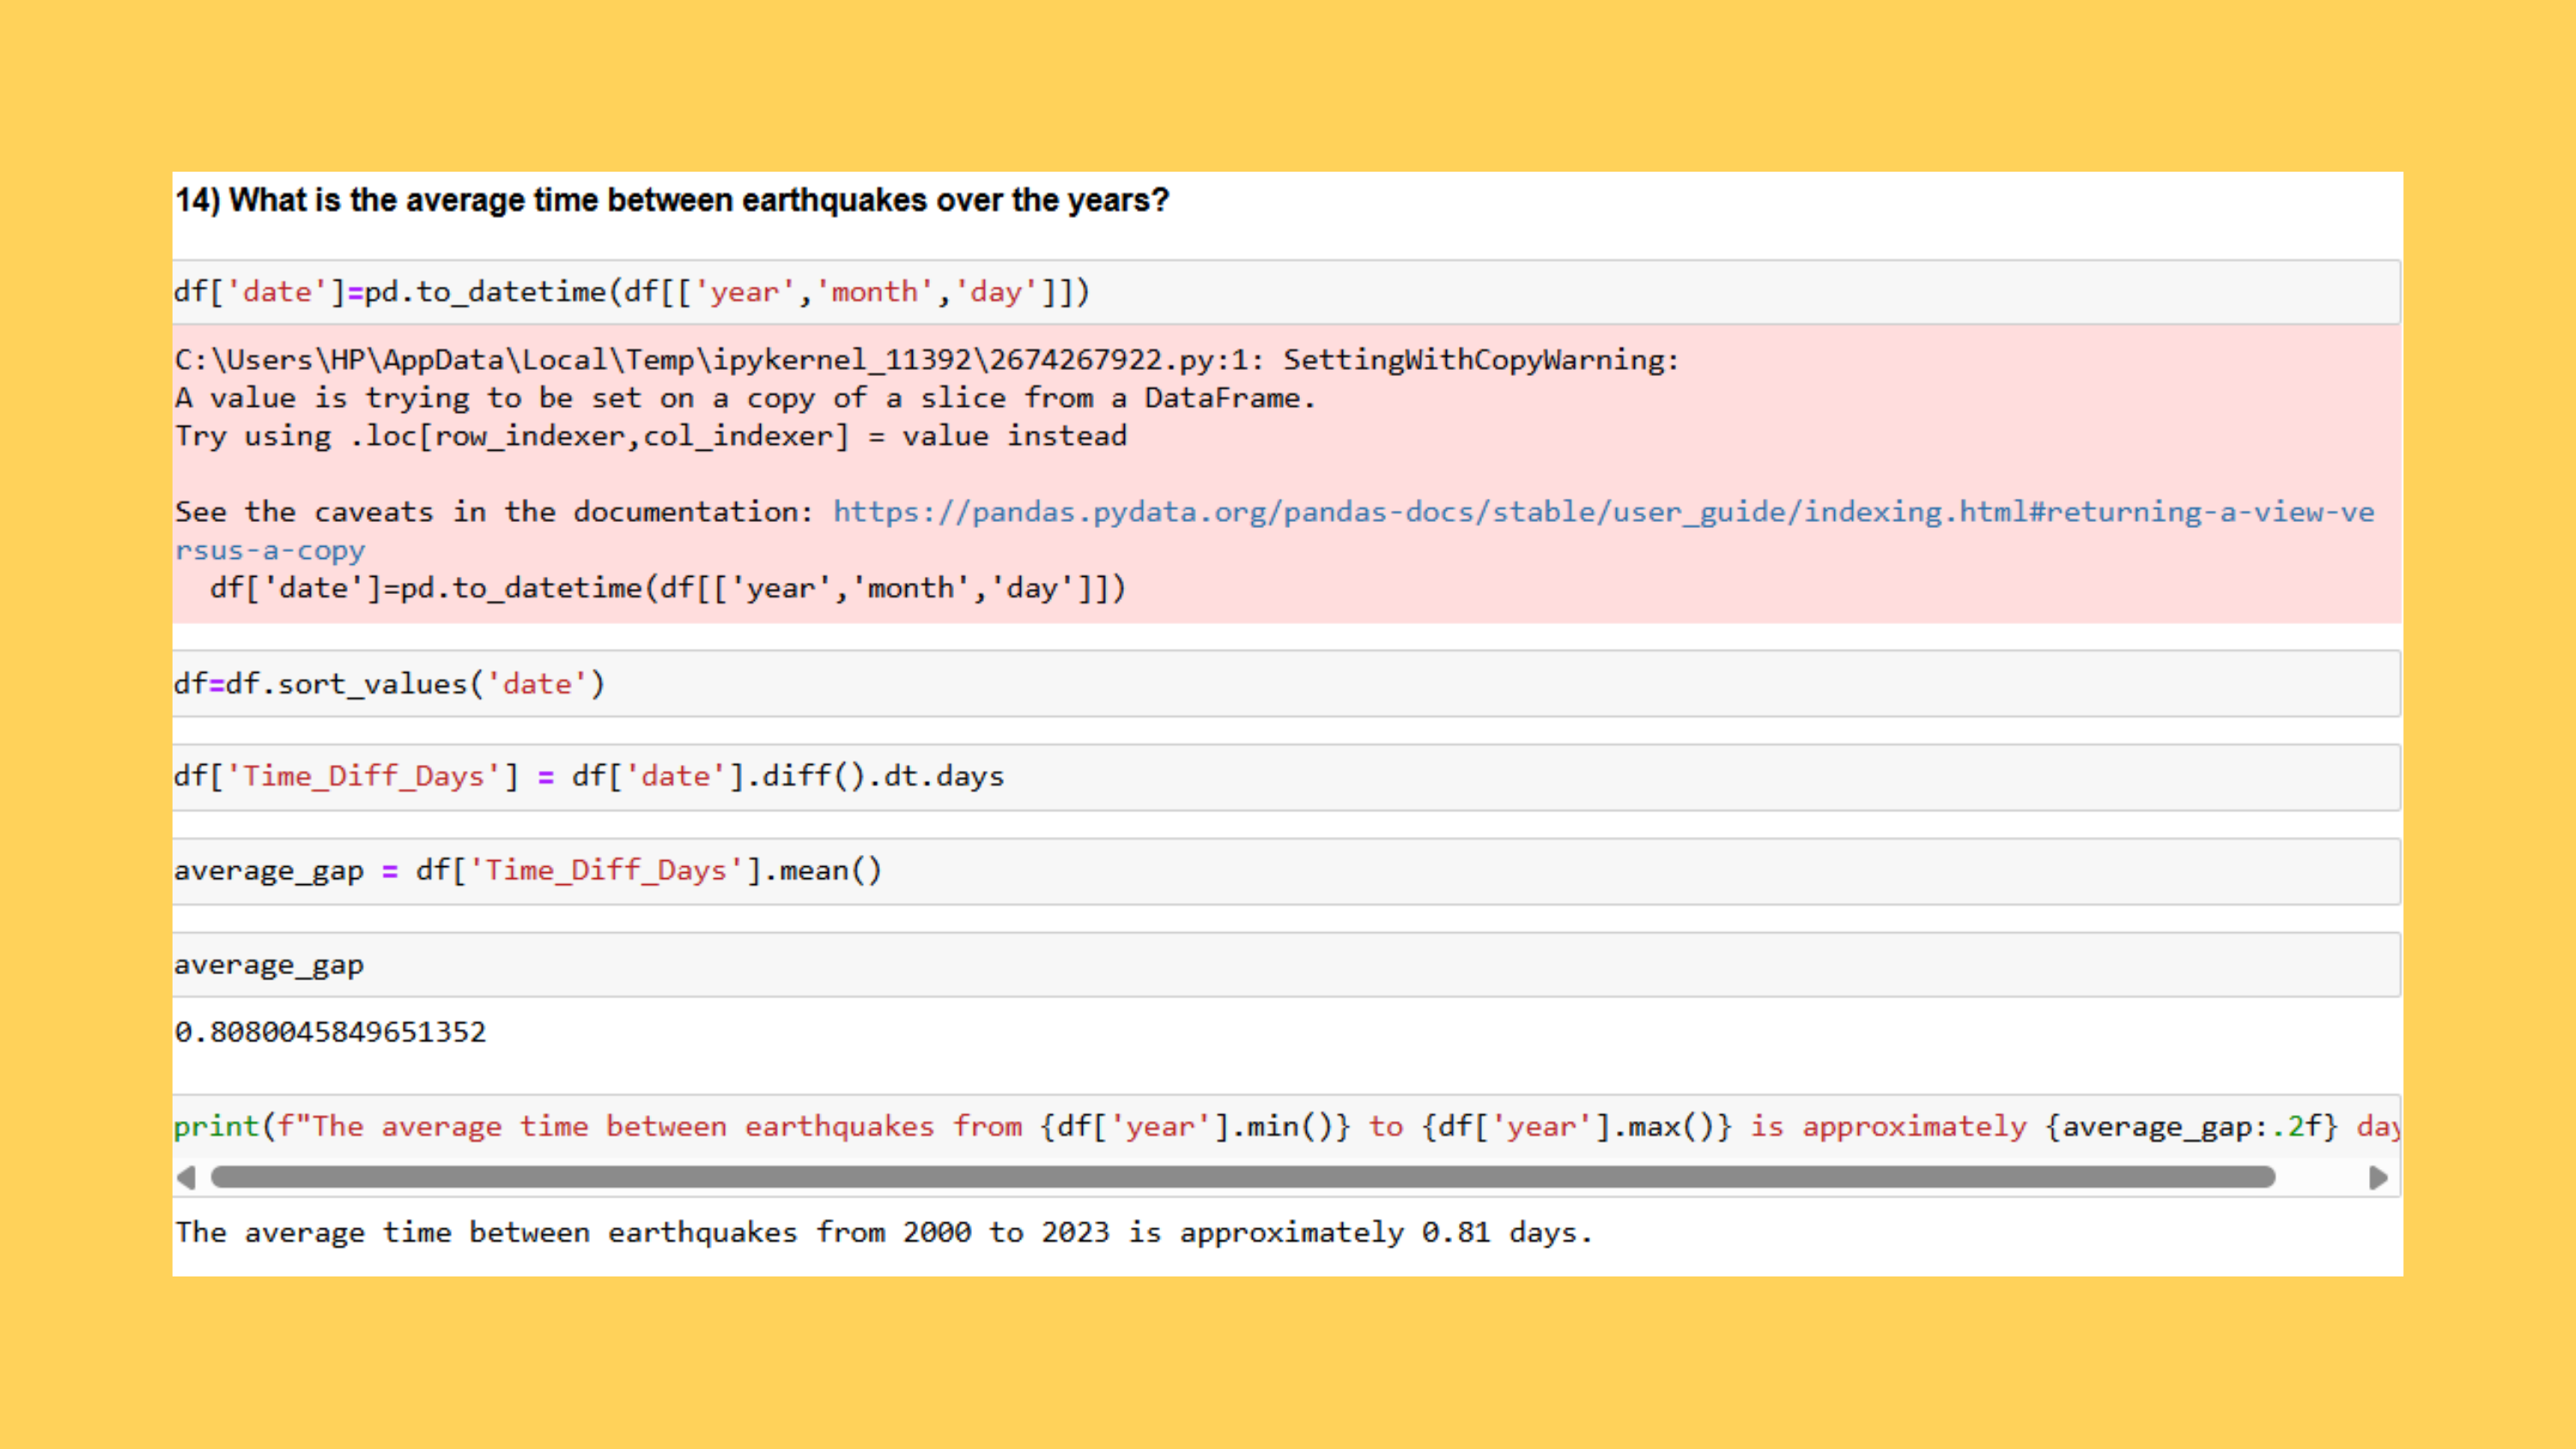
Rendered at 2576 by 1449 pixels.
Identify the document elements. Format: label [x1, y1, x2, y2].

text_box [172, 172, 2404, 1276]
